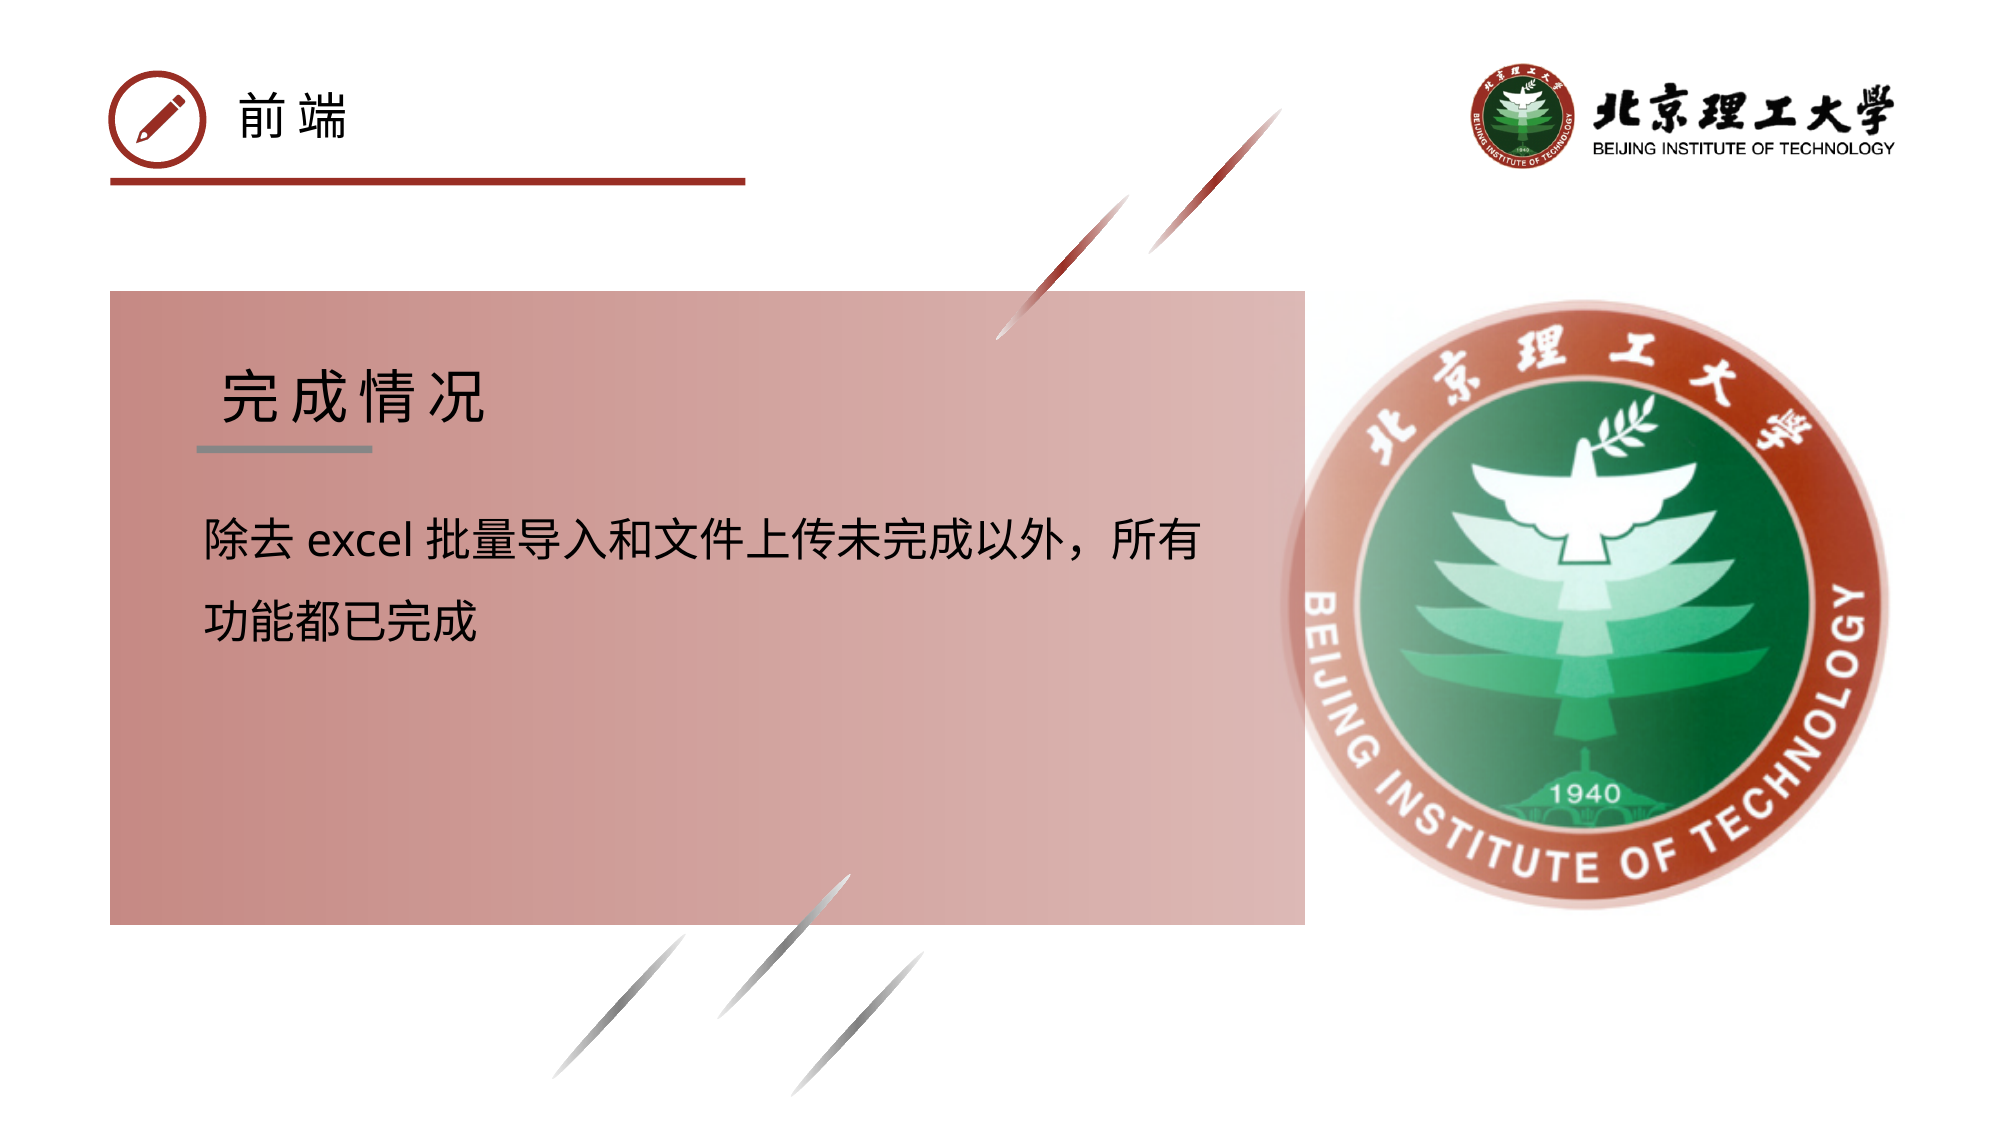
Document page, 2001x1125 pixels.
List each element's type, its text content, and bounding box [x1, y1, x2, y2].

text_box [1147, 107, 1284, 256]
text_box [994, 193, 1131, 342]
text_box 完成情况 [206, 352, 501, 438]
text_box 前端 [222, 77, 363, 152]
text_box [109, 291, 1062, 925]
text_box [1062, 291, 1905, 925]
text_box [196, 445, 373, 454]
text_box [109, 177, 746, 186]
text_box 除去excel批量导入和文件上传未完成以外，所有功能都已完成 [189, 475, 1062, 655]
text_box [550, 932, 687, 1081]
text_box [108, 70, 207, 169]
picture [1470, 63, 1912, 169]
text_box [716, 872, 853, 1021]
text_box [789, 950, 926, 1099]
